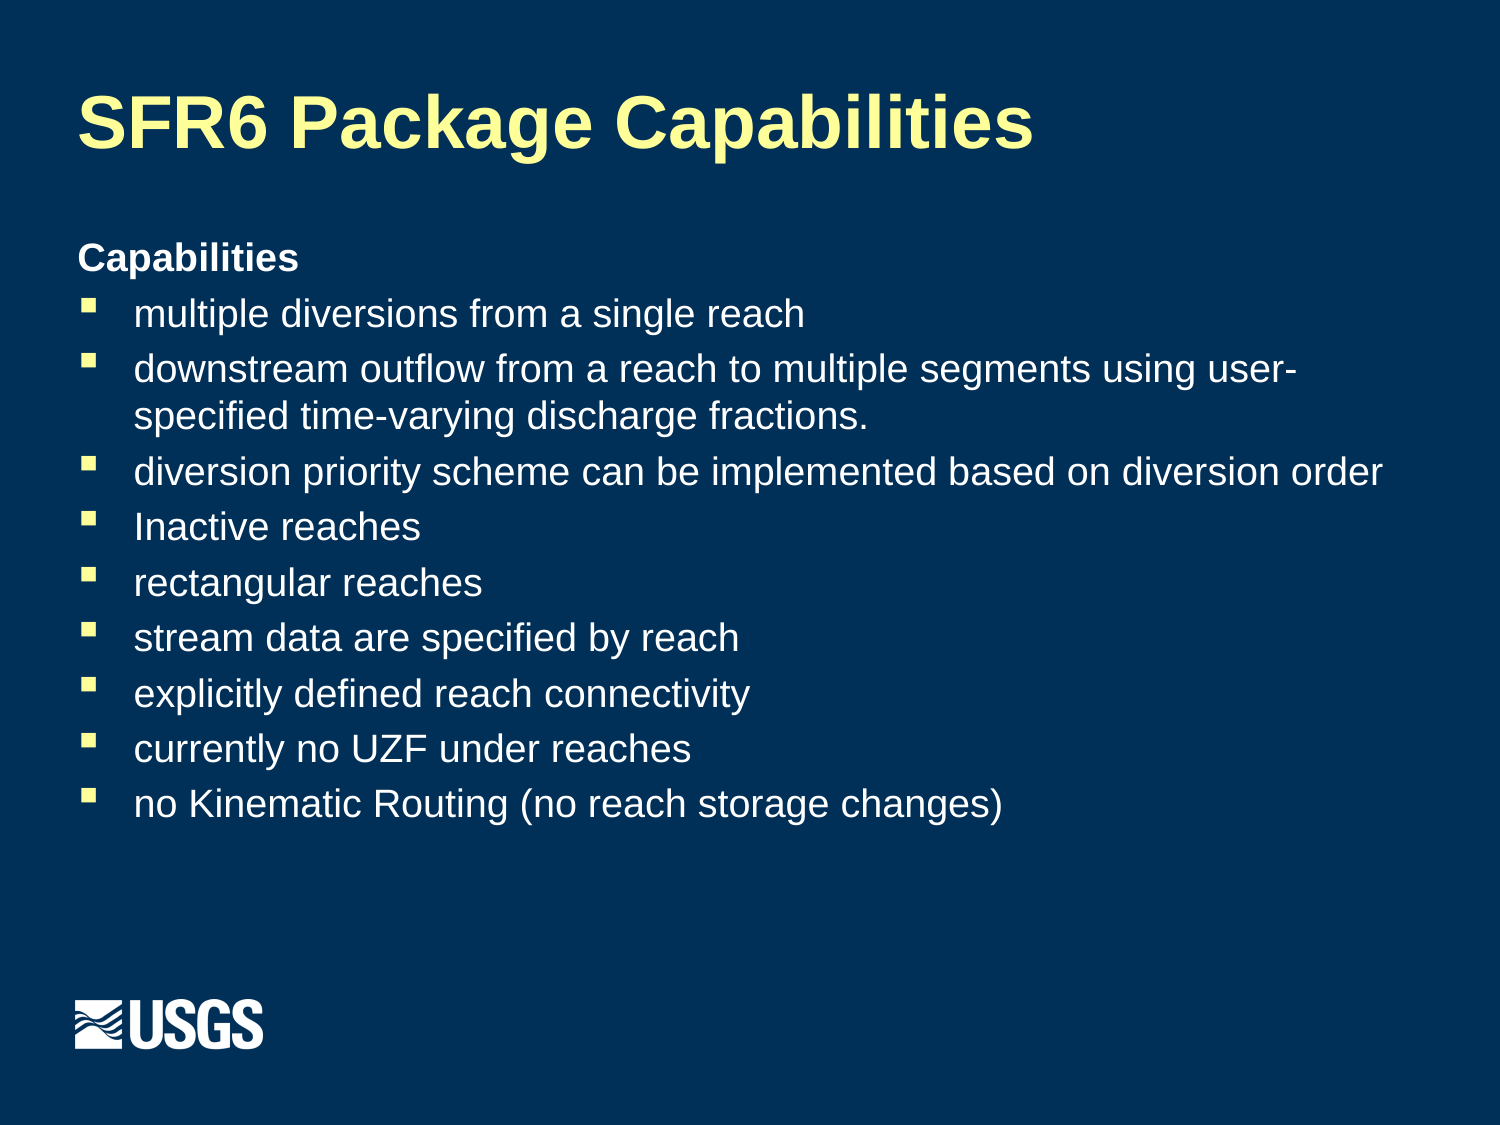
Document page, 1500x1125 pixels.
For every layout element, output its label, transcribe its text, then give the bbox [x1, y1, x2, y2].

list Capabilities multiple diversions from a single reach downstream outflow from a reach to multiple segments using user-specified time-varying discharge fractions. diversion priority scheme can be implemented based on diversion order Inactive reaches rectangular reaches stream data are specified by reach explicitly defined reach connectivity currently no UZF under reaches no Kinematic Routing (no reach storage changes) [62, 224, 1425, 963]
title SFR6 Package Capabilities [62, 24, 1425, 213]
